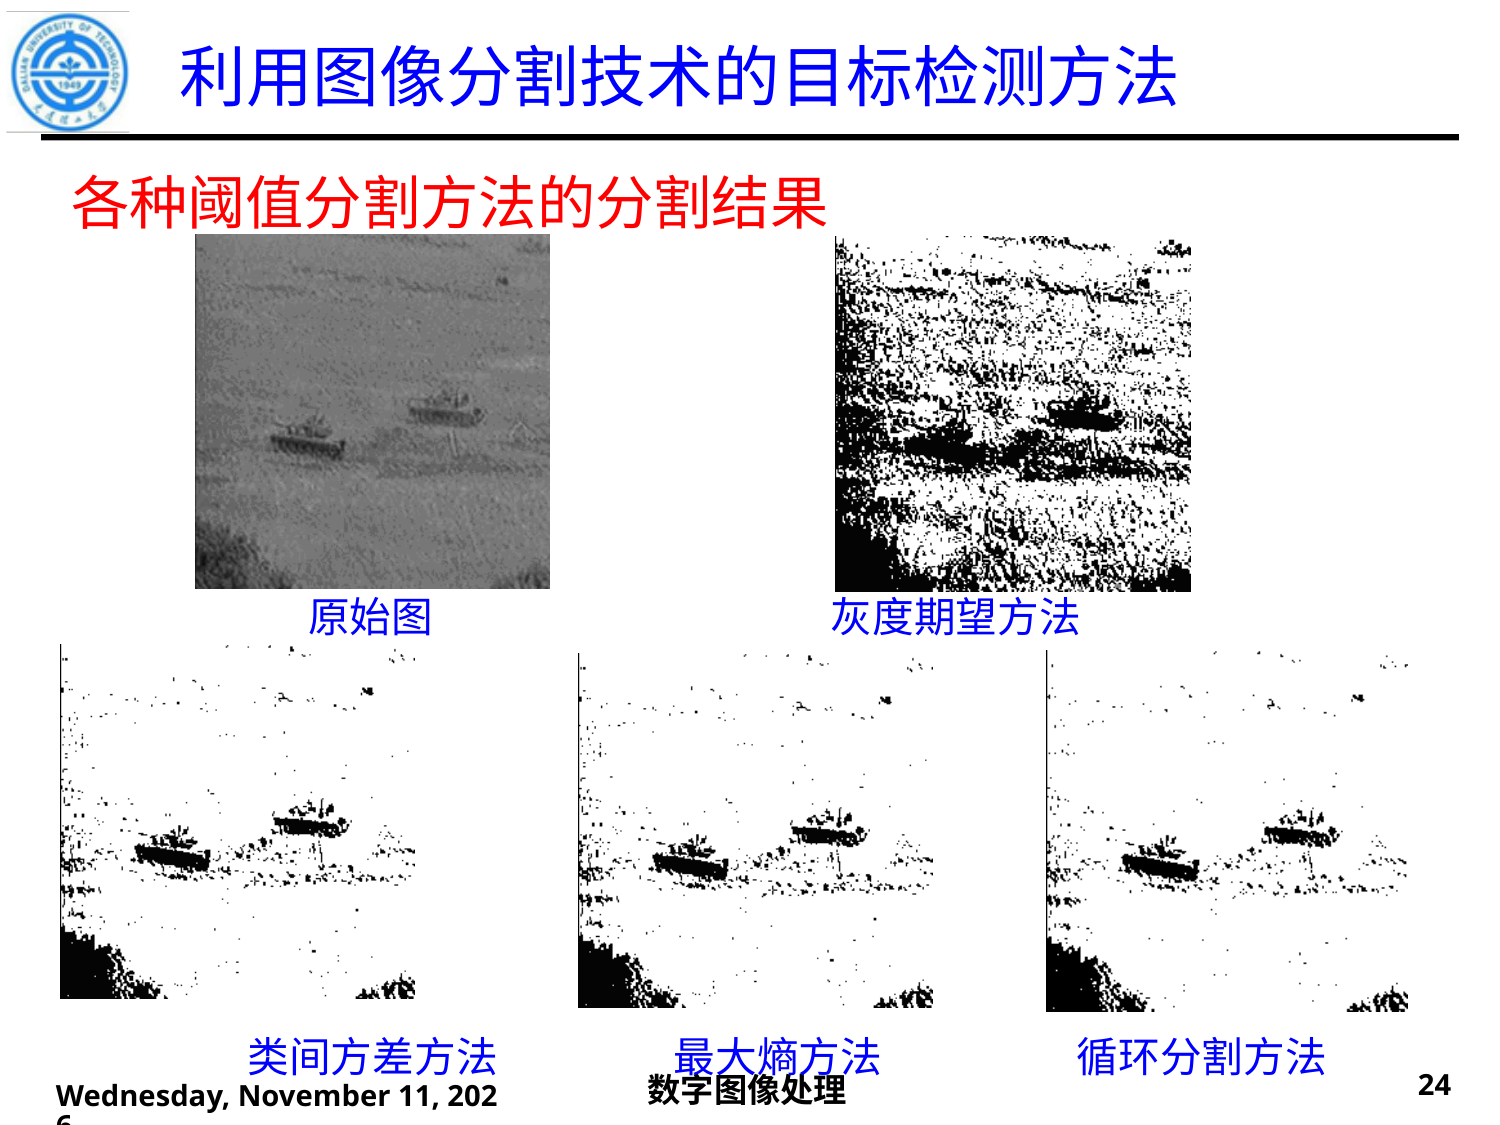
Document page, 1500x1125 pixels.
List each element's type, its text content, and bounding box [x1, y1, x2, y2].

title 各种阈值分割方法的分割结果 [55, 138, 1443, 244]
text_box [60, 644, 416, 999]
picture [1046, 650, 1409, 1013]
text_box 利用图像分割技术的目标检测方法 [164, 0, 1500, 123]
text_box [835, 236, 1191, 592]
text_box 原始图 灰度期望方法 [123, 575, 1374, 651]
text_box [578, 653, 933, 1009]
picture [6, 10, 130, 136]
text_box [195, 233, 551, 589]
text_box 类间方差方法 最大熵方法 循环分割方法 [40, 1015, 1500, 1090]
